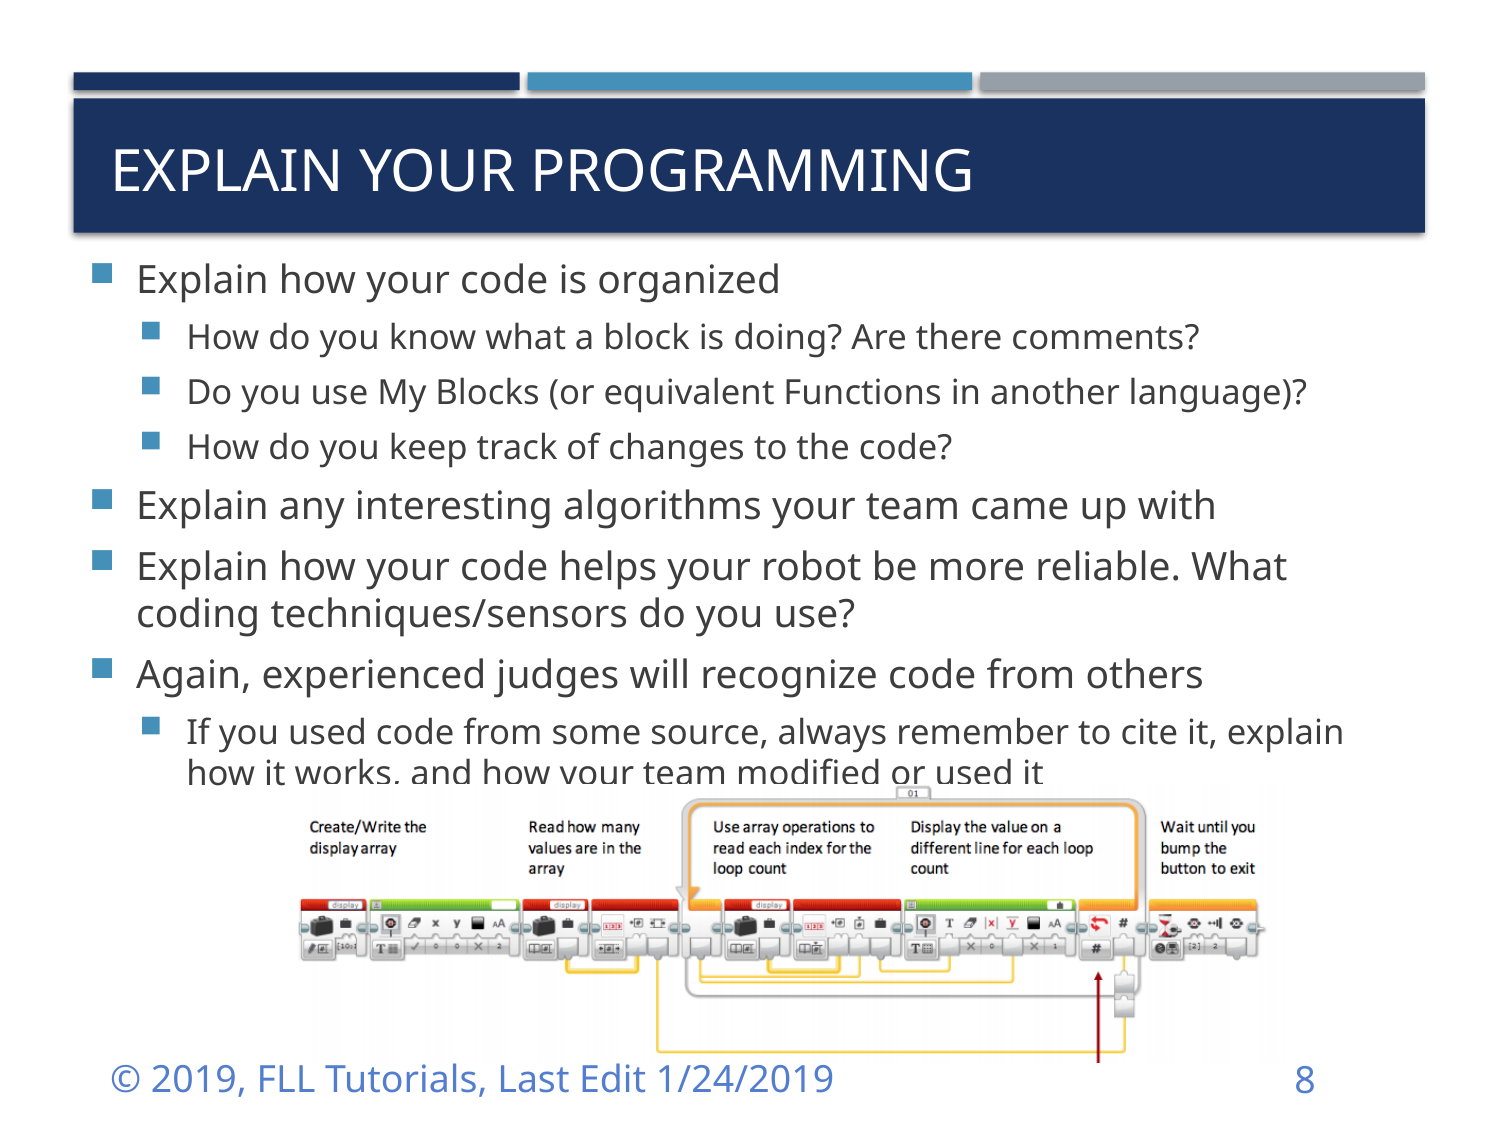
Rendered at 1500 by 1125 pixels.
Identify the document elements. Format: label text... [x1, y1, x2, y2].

title EXPLAIN YOUR PROGRAMMING [95, 112, 1406, 211]
picture [286, 783, 1287, 1064]
slide_number 8 [1279, 1048, 1406, 1109]
list Explain how your code is organized How do you know what a block is doing? Are there comments? Do you use My Blocks (or equivalent Functions in another language)? How do you keep track of changes to the code? Explain any interesting algorithms your team came up with Explain how your code helps your robot be more reliable. What coding techniques/sensors do you use? Again, experienced judges will recognize code from others If you used code from some source, always remember to cite it, explain how it works, and how your team modified or used it [73, 246, 1424, 809]
footer © 2019, FLL Tutorials, Last Edit 1/24/2019 [95, 1047, 895, 1108]
